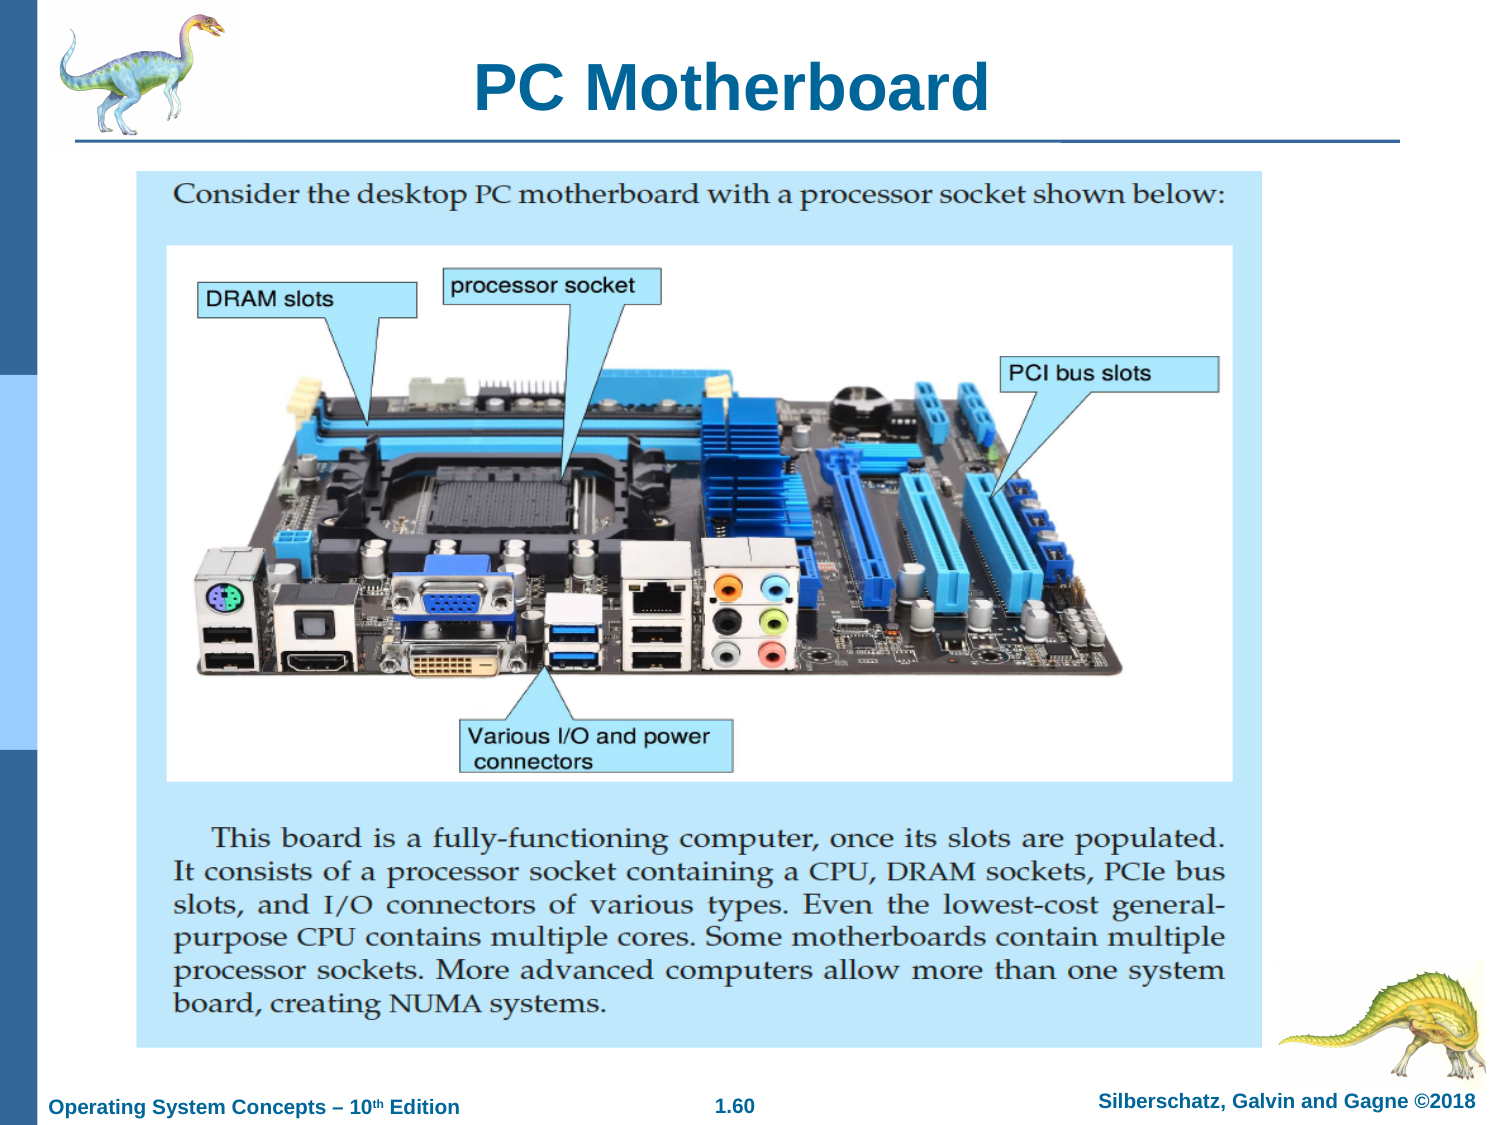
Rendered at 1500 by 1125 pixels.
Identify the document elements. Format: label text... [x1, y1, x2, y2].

picture [46, 0, 243, 149]
title PC Motherboard [75, 36, 1390, 131]
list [134, 171, 1262, 1050]
picture [1275, 959, 1486, 1090]
